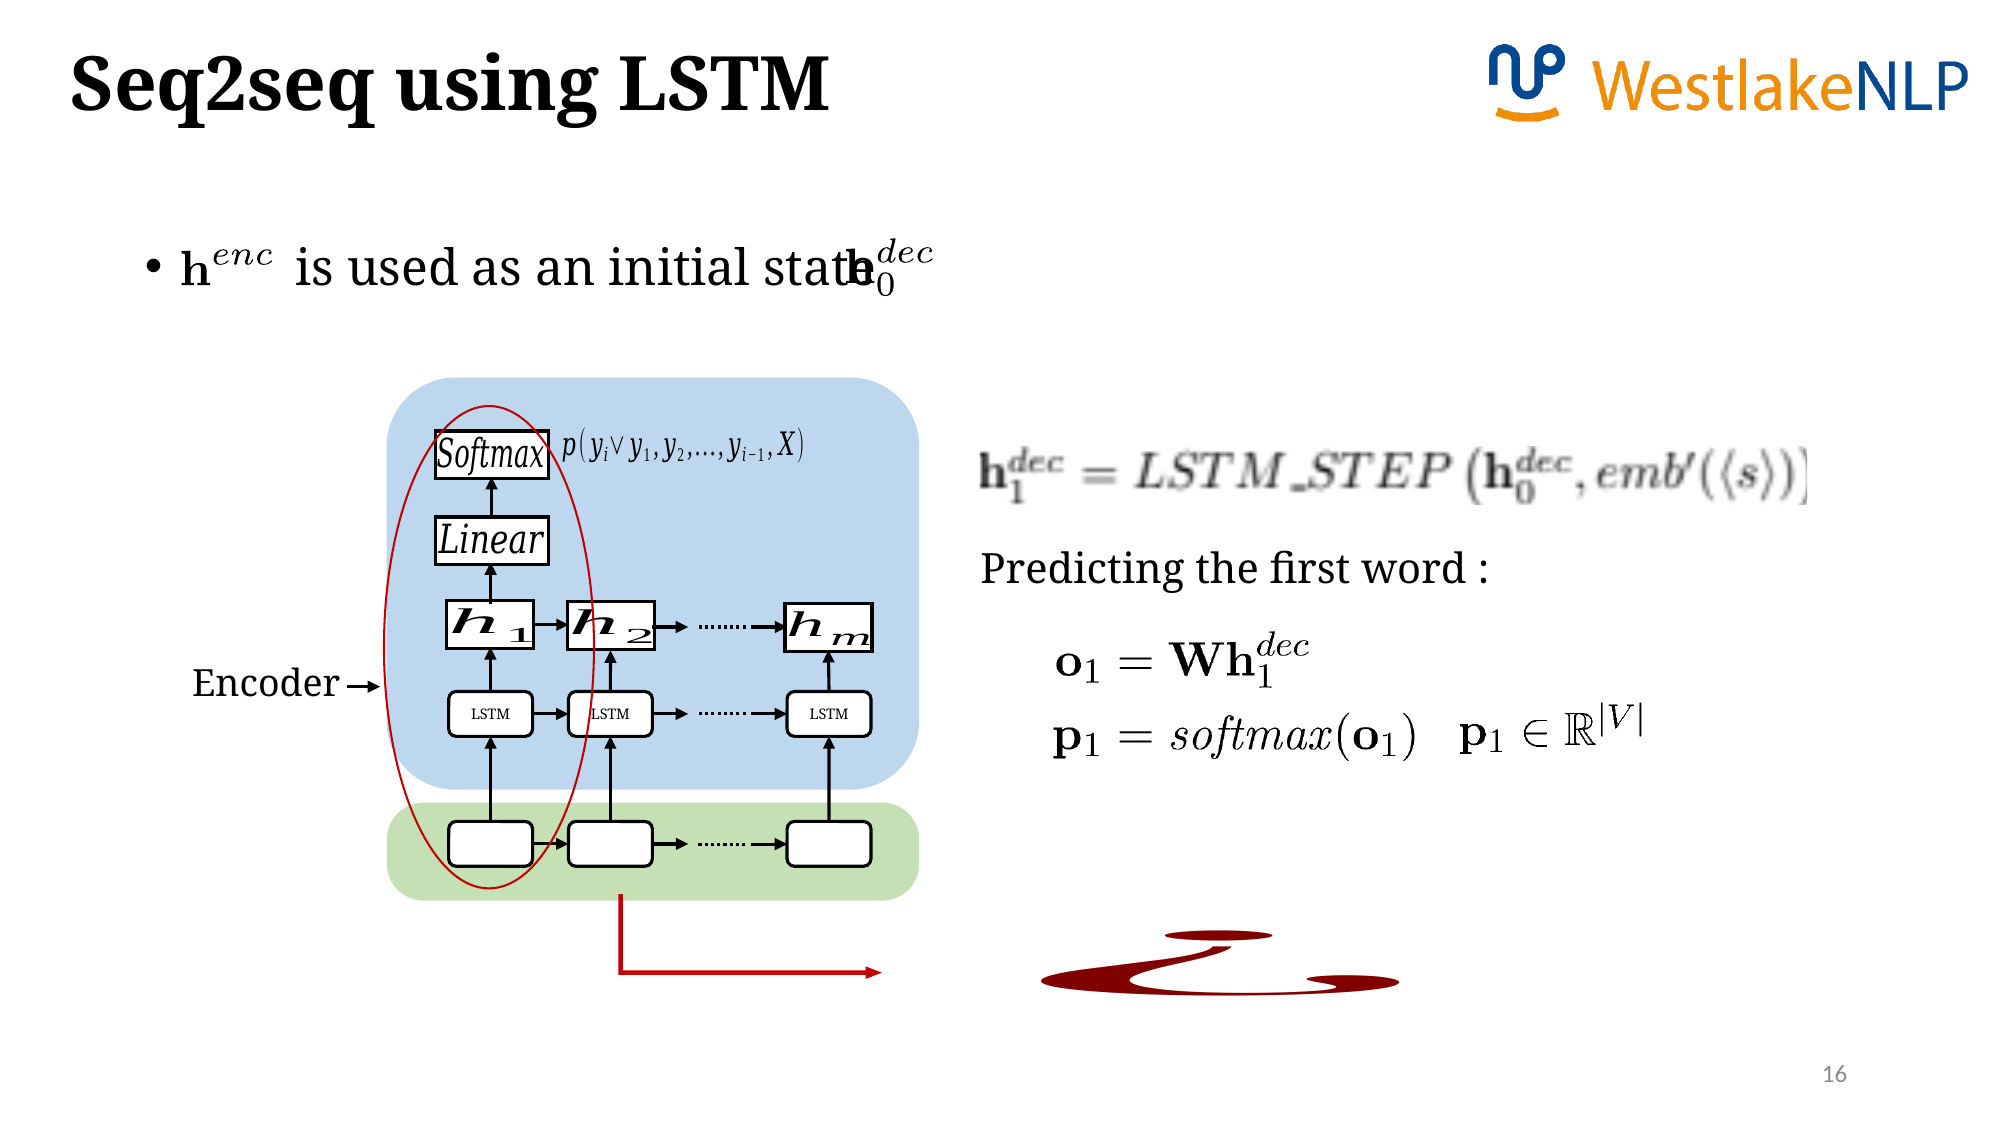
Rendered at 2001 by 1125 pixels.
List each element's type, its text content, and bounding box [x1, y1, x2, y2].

picture [979, 446, 1808, 505]
picture [1459, 0, 2000, 170]
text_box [386, 377, 920, 901]
slide_number 16 [1412, 1042, 1863, 1103]
picture [1456, 700, 1646, 755]
text_box [617, 901, 885, 981]
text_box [845, 238, 933, 296]
text_box is used as an initial state [130, 227, 1680, 303]
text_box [181, 249, 273, 286]
text_box Encoder [177, 651, 356, 712]
text_box Seq2seq using LSTM [55, 28, 1246, 133]
text_box [382, 589, 386, 706]
picture [1041, 625, 1421, 769]
